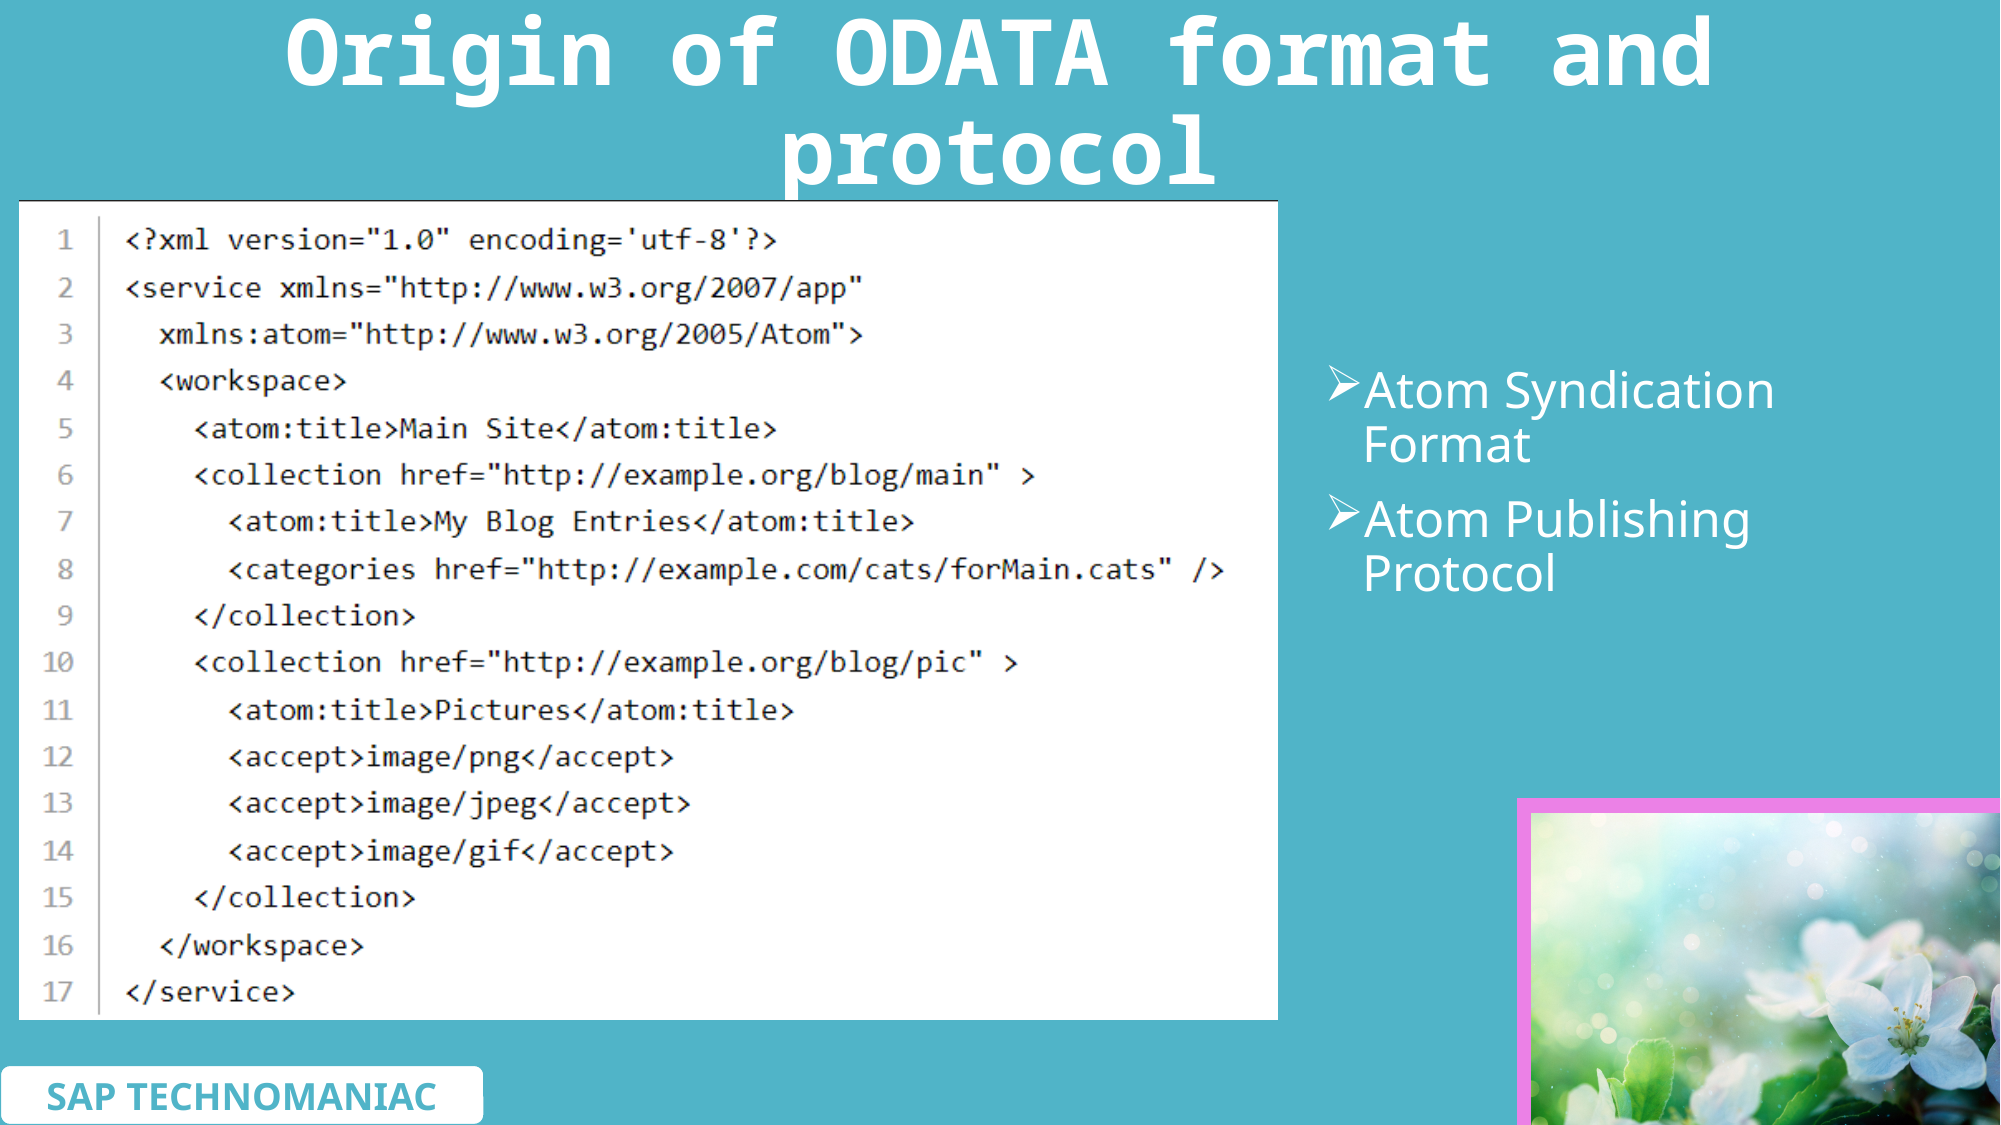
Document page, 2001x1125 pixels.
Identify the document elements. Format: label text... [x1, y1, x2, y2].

picture [1531, 813, 2000, 1125]
title Origin of ODATA format and protocol [137, 22, 1863, 188]
list Atom Syndication Format Atom Publishing Protocol [1309, 357, 1965, 901]
picture [19, 200, 1278, 1020]
